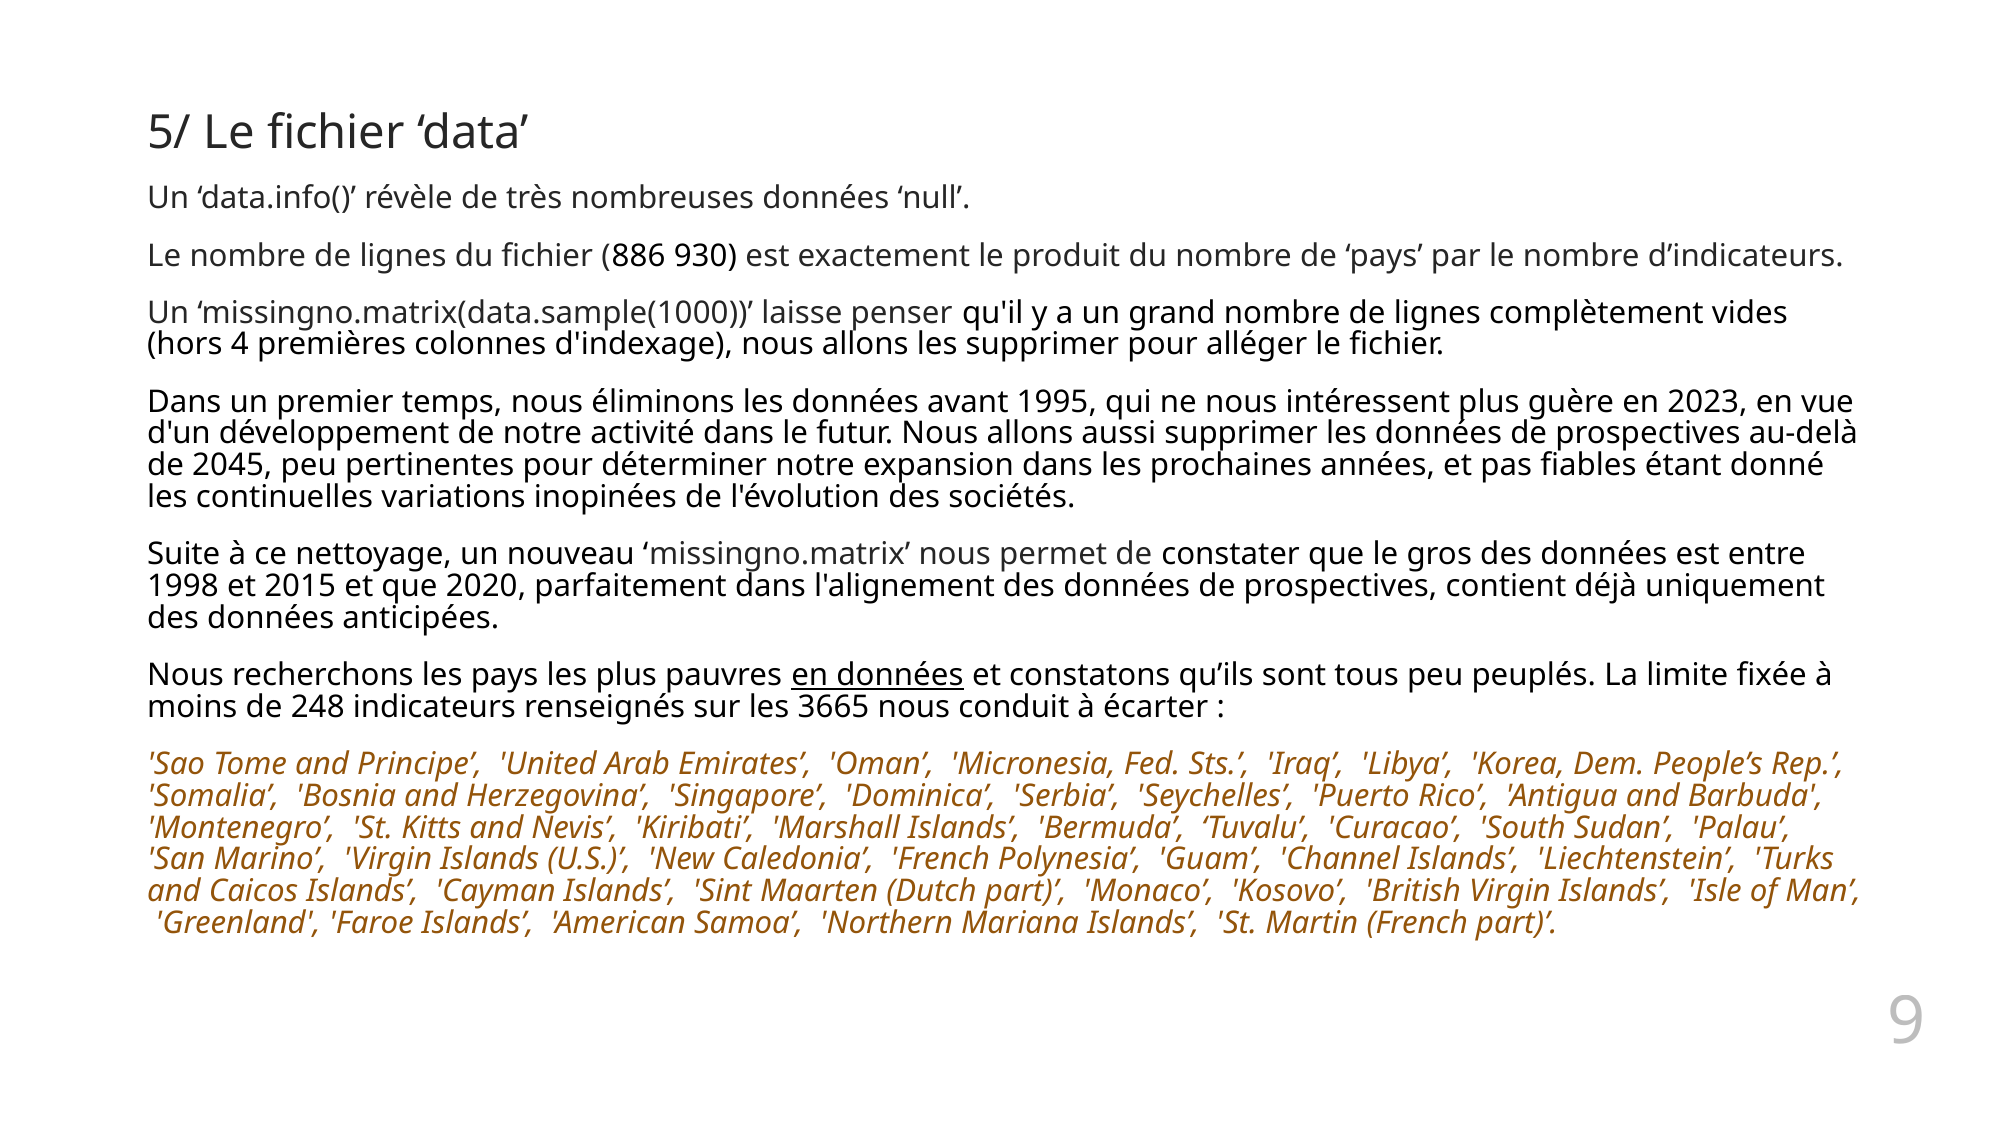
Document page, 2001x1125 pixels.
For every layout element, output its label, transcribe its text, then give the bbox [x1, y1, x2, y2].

list 5/ Le fichier ‘data’ Un ‘data.info()’ révèle de très nombreuses données ‘null’. Le nombre de lignes du fichier (886 930) est exactement le produit du nombre de ‘pays’ par le nombre d’indicateurs. Un ‘missingno.matrix(data.sample(1000))’ laisse penser qu'il y a un grand nombre de lignes complètement vides (hors 4 premières colonnes d'indexage), nous allons les supprimer pour alléger le fichier. Dans un premier temps, nous éliminons les données avant 1995, qui ne nous intéressent plus guère en 2023, en vue d'un développement de notre activité dans le futur. Nous allons aussi supprimer les données de prospectives au-delà de 2045, peu pertinentes pour déterminer notre expansion dans les prochaines années, et pas fiables étant donné les continuelles variations inopinées de l'évolution des sociétés. Suite à ce nettoyage, un nouveau ‘missingno.matrix’ nous permet de constater que le gros des données est entre 1998 et 2015 et que 2020, parfaitement dans l'alignement des données de prospectives, contient déjà uniquement des données anticipées. Nous recherchons les pays les plus pauvres en données et constatons qu’ils sont tous peu peuplés. La limite fixée à moins de 248 indicateurs renseignés sur les 3665 nous conduit à écarter : 'Sao Tome and Principe’, 'United Arab Emirates’, 'Oman’, 'Micronesia, Fed. Sts.’, 'Iraq’, 'Libya’, 'Korea, Dem. People’s Rep.’, 'Somalia’, 'Bosnia and Herzegovina’, 'Singapore’, 'Dominica’, 'Serbia’, 'Seychelles’, 'Puerto Rico’, 'Antigua and Barbuda', 'Montenegro’, 'St. Kitts and Nevis’, 'Kiribati’, 'Marshall Islands’, 'Bermuda’, ‘Tuvalu’, 'Curacao’, 'South Sudan’, 'Palau’, 'San Marino’, 'Virgin Islands (U.S.)’, 'New Caledonia’, 'French Polynesia’, 'Guam’, 'Channel Islands’, 'Liechtenstein’, 'Turks and Caicos Islands’, 'Cayman Islands’, 'Sint Maarten (Dutch part)’, 'Monaco’, 'Kosovo’, 'British Virgin Islands’, 'Isle of Man’, 'Greenland', 'Faroe Islands’, 'American Samoa’, 'Northern Mariana Islands’, 'St. Martin (French part)’. [117, 102, 1882, 1003]
slide_number 9 [1437, 963, 1941, 1076]
